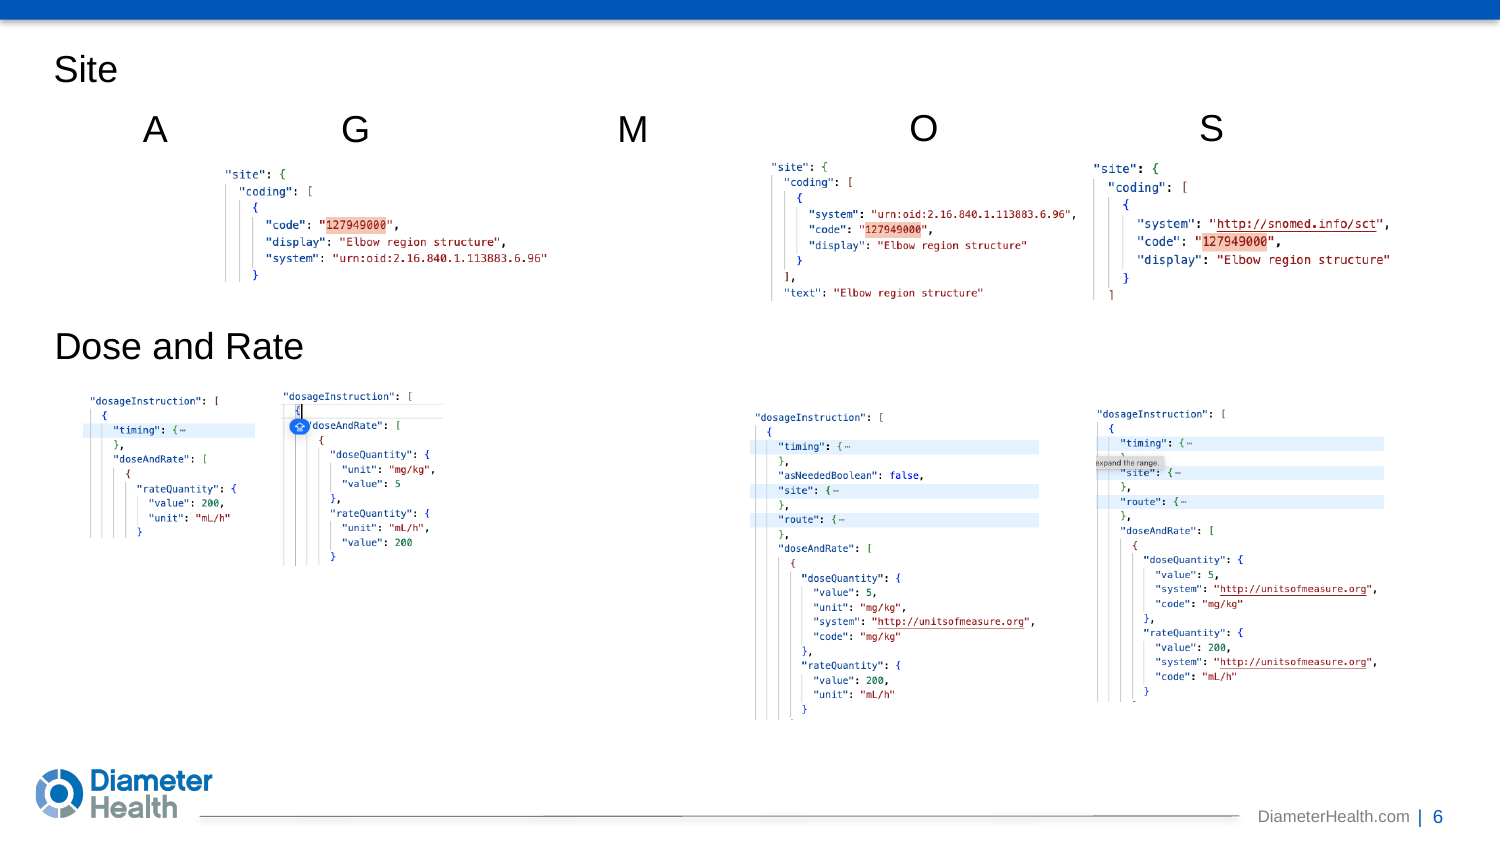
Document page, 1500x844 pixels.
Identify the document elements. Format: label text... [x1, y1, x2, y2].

text_box Site [38, 37, 133, 98]
picture [281, 388, 443, 566]
picture [767, 158, 1399, 302]
text_box G [326, 97, 386, 158]
text_box O [894, 96, 954, 156]
text_box A [128, 97, 183, 158]
picture [1095, 407, 1384, 702]
picture [220, 168, 554, 282]
text_box M [602, 97, 664, 158]
text_box S [1184, 96, 1240, 157]
text_box Dose and Rate [39, 314, 320, 375]
picture [749, 411, 1039, 720]
picture [83, 394, 255, 538]
